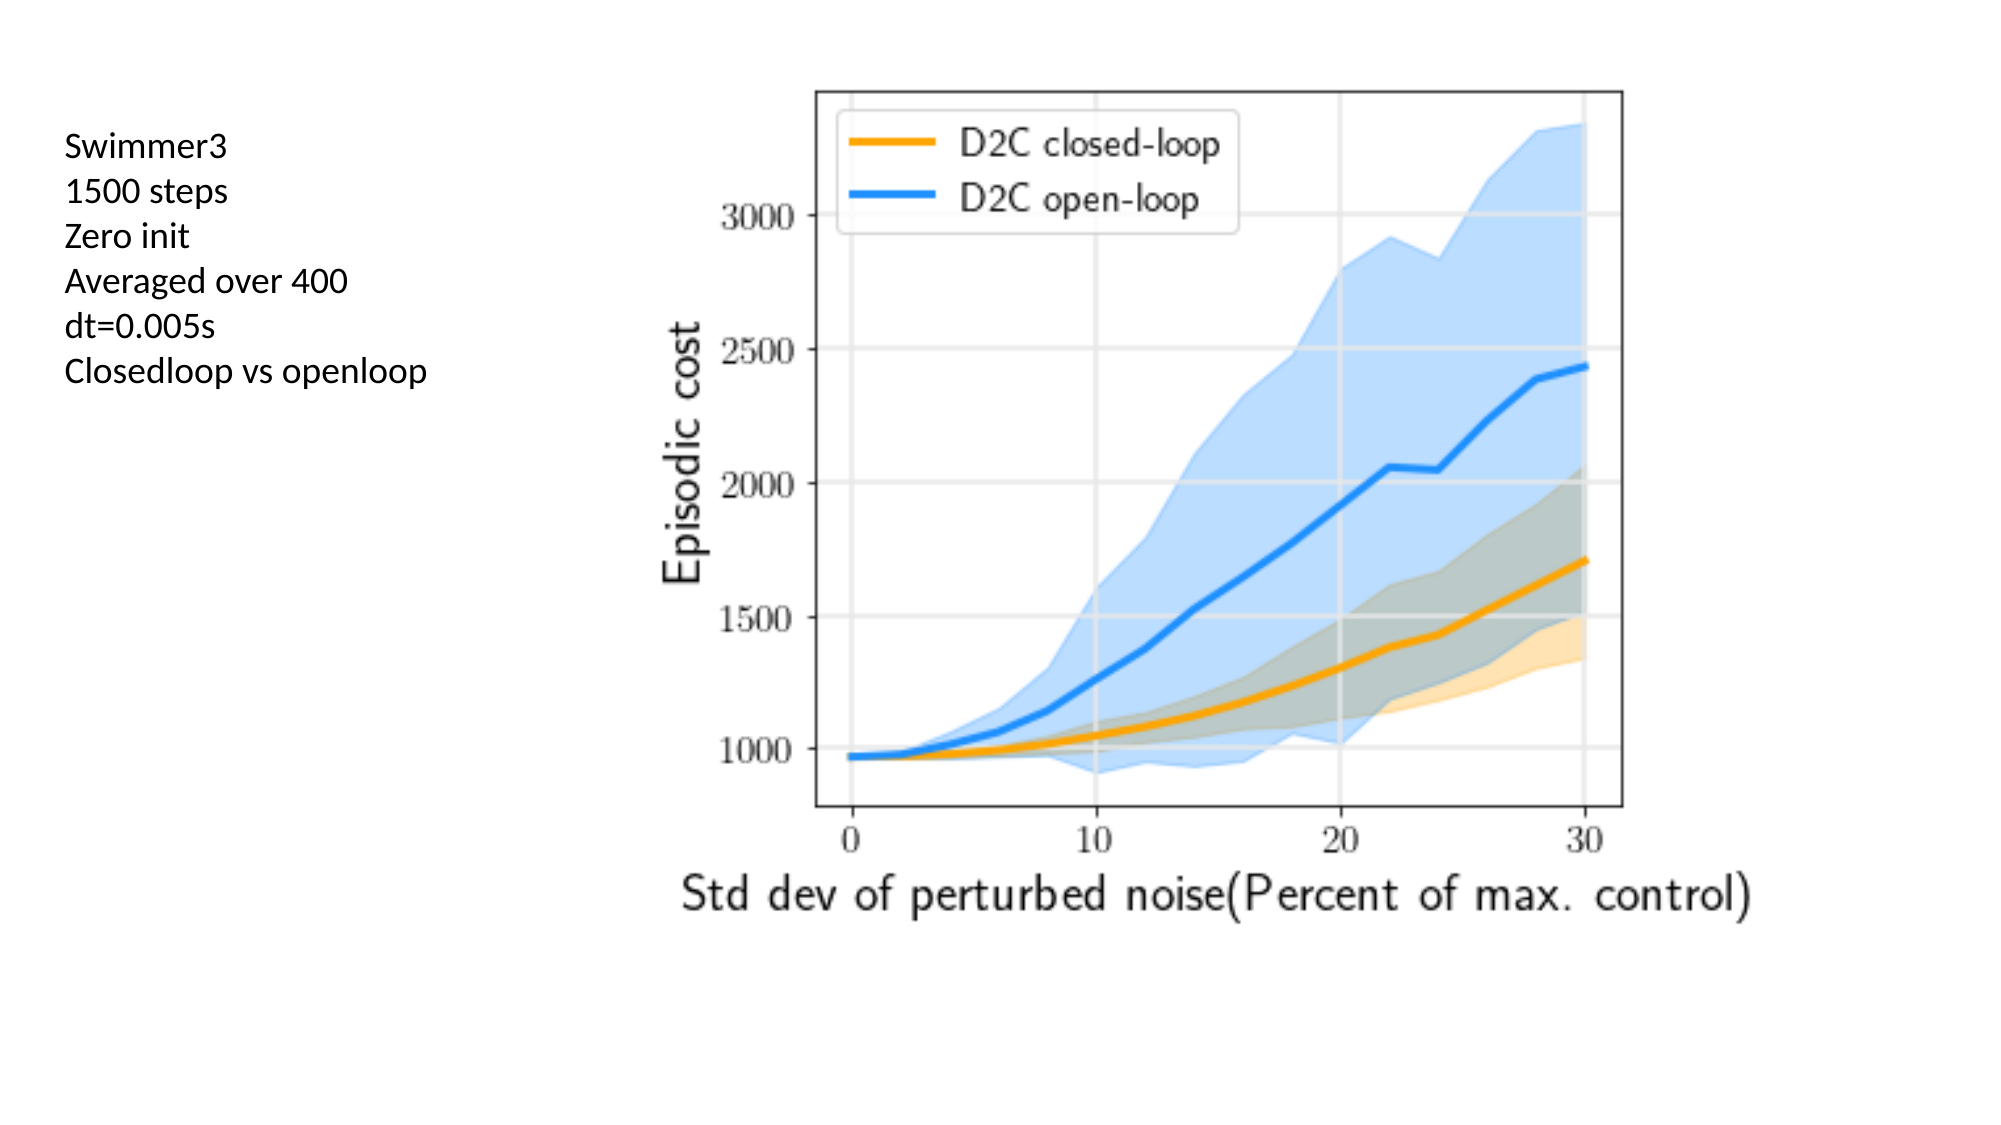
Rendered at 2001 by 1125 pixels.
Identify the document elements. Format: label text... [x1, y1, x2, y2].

text_box Swimmer3 1500 steps Zero init Averaged over 400 dt=0.005s Closedloop vs openloop [49, 114, 503, 399]
picture [645, 65, 1774, 940]
